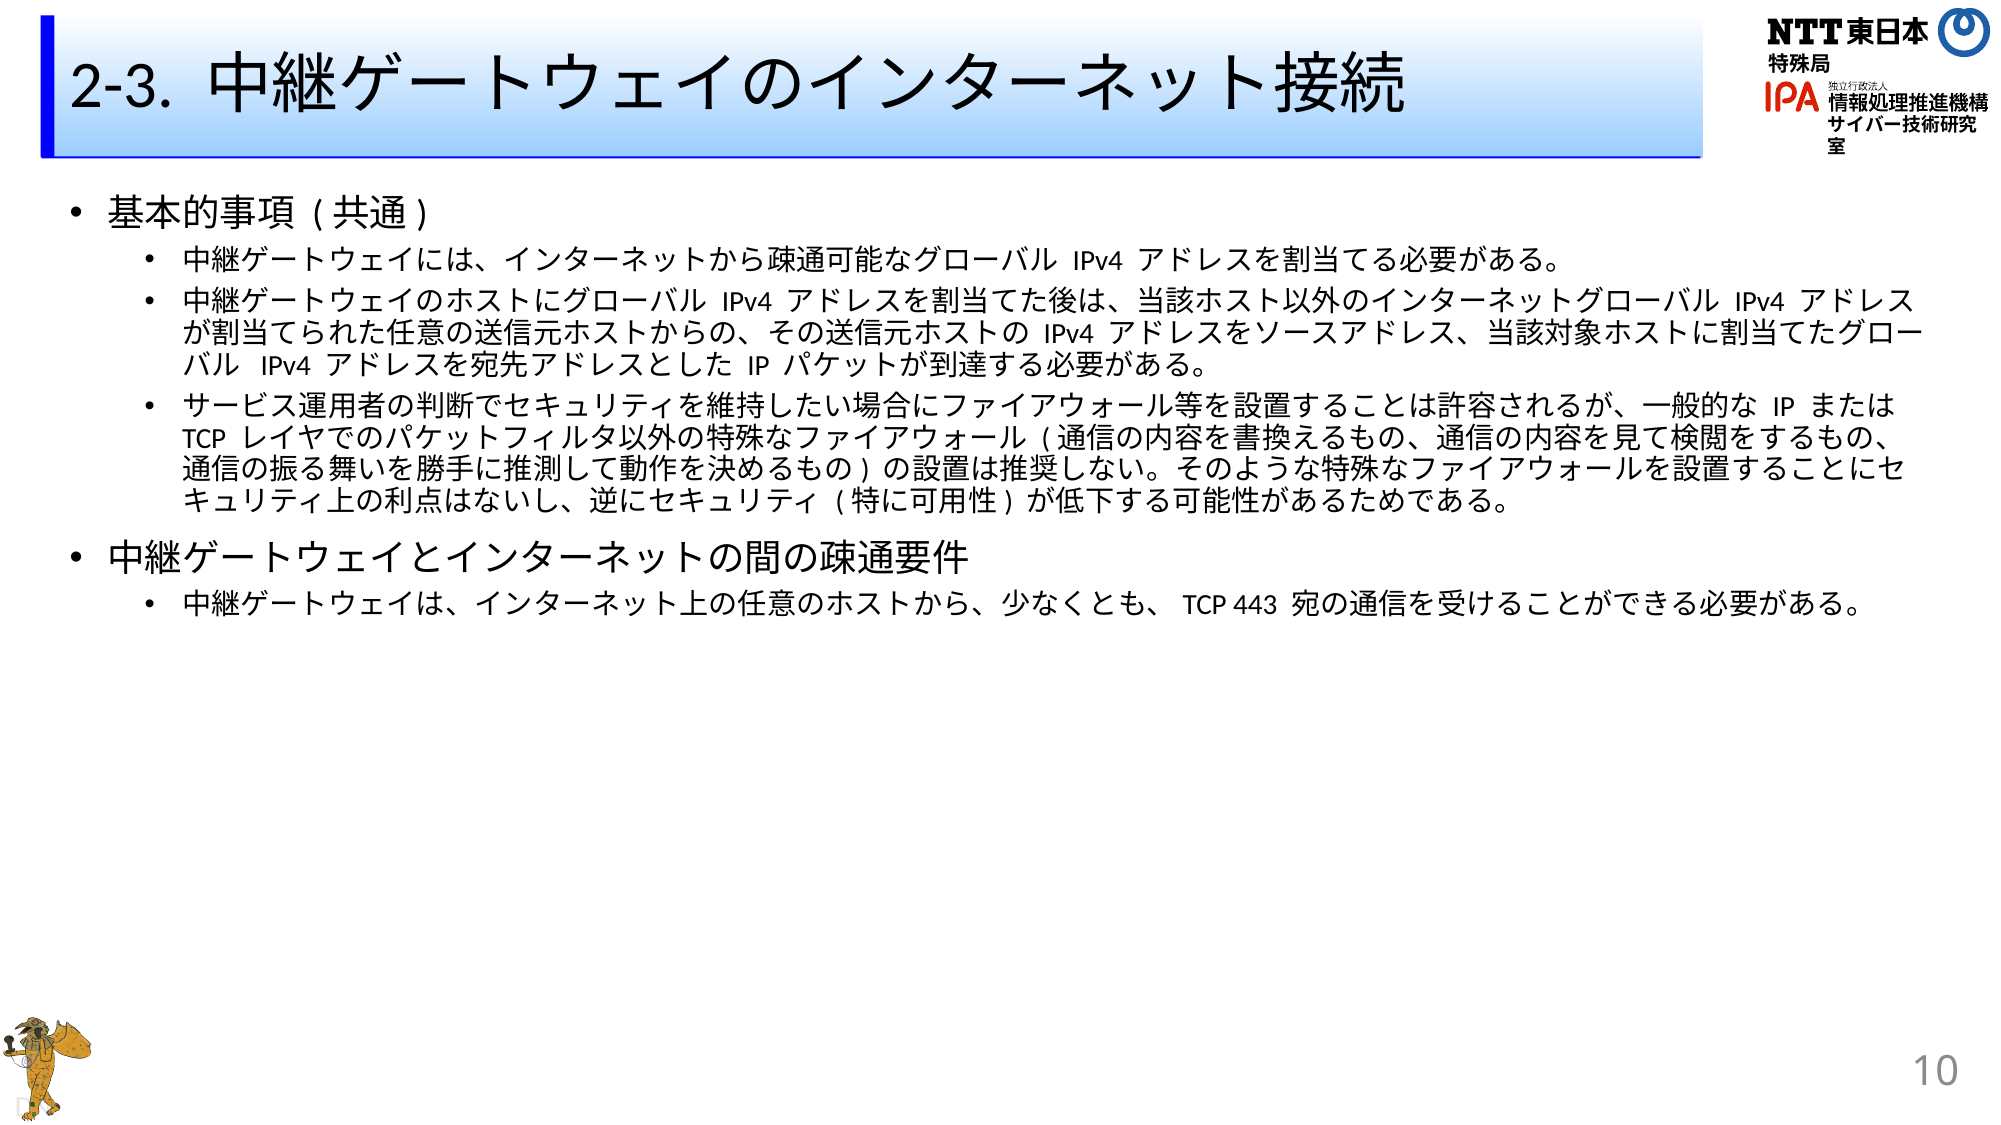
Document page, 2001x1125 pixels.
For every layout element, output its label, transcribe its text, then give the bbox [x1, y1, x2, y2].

list 基本的事項 (共通) 中継ゲートウェイには、インターネットから疎通可能なグローバル IPv4 アドレスを割当てる必要がある。 中継ゲートウェイのホストにグローバル IPv4 アドレスを割当てた後は、当該ホスト以外のインターネットグローバル IPv4 アドレスが割当てられた任意の送信元ホストからの、その送信元ホストの IPv4 アドレスをソースアドレス、当該対象ホストに割当てたグローバル IPv4 アドレスを宛先アドレスとした IP パケットが到達する必要がある。 サービス運用者の判断でセキュリティを維持したい場合にファイアウォール等を設置することは許容されるが、一般的な IP または TCP レイヤでのパケットフィルタ以外の特殊なファイアウォール (通信の内容を書換えるもの、通信の内容を見て検閲をするもの、通信の振る舞いを勝手に推測して動作を決めるもの) の設置は推奨しない。そのような特殊なファイアウォールを設置することにセキュリティ上の利点はないし、逆にセキュリティ (特に可用性) が低下する可能性があるためである。 中継ゲートウェイとインターネットの間の疎通要件 中継ゲートウェイは、インターネット上の任意のホストから、少なくとも、TCP 443 宛の通信を受けることができる必要がある。 [54, 186, 1949, 1014]
title 2-3. 中継ゲートウェイのインターネット接続 [54, 30, 1703, 143]
slide_number 10 [1412, 1042, 1975, 1103]
